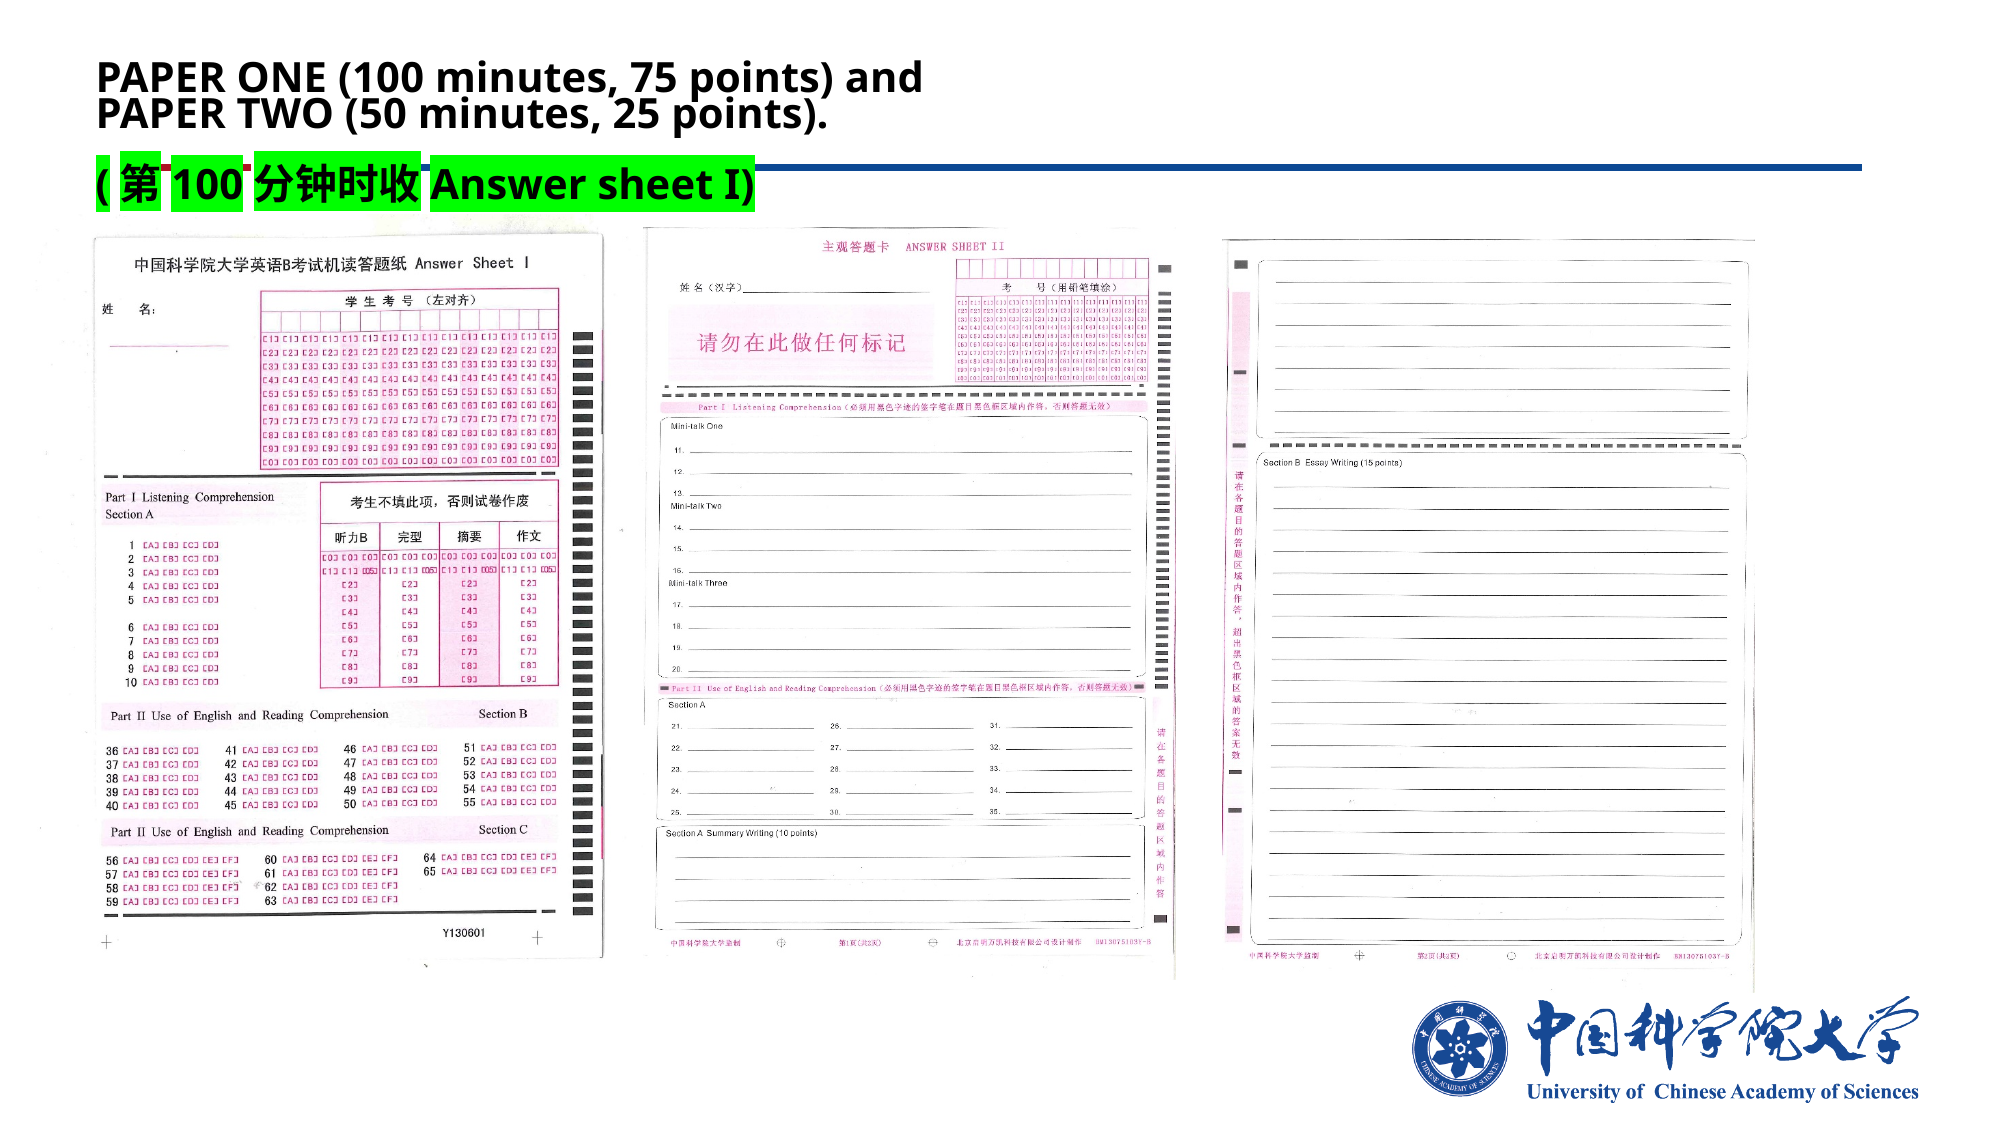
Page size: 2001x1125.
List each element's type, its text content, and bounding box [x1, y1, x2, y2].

title PAPER ONE (100 minutes, 75 points) and PAPER TWO (50 minutes, 25 points). (第100分钟时收Answer sheet I) [80, 47, 968, 215]
picture [1222, 239, 1755, 993]
picture [1412, 996, 1919, 1103]
picture [643, 227, 1176, 980]
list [31, 214, 663, 968]
